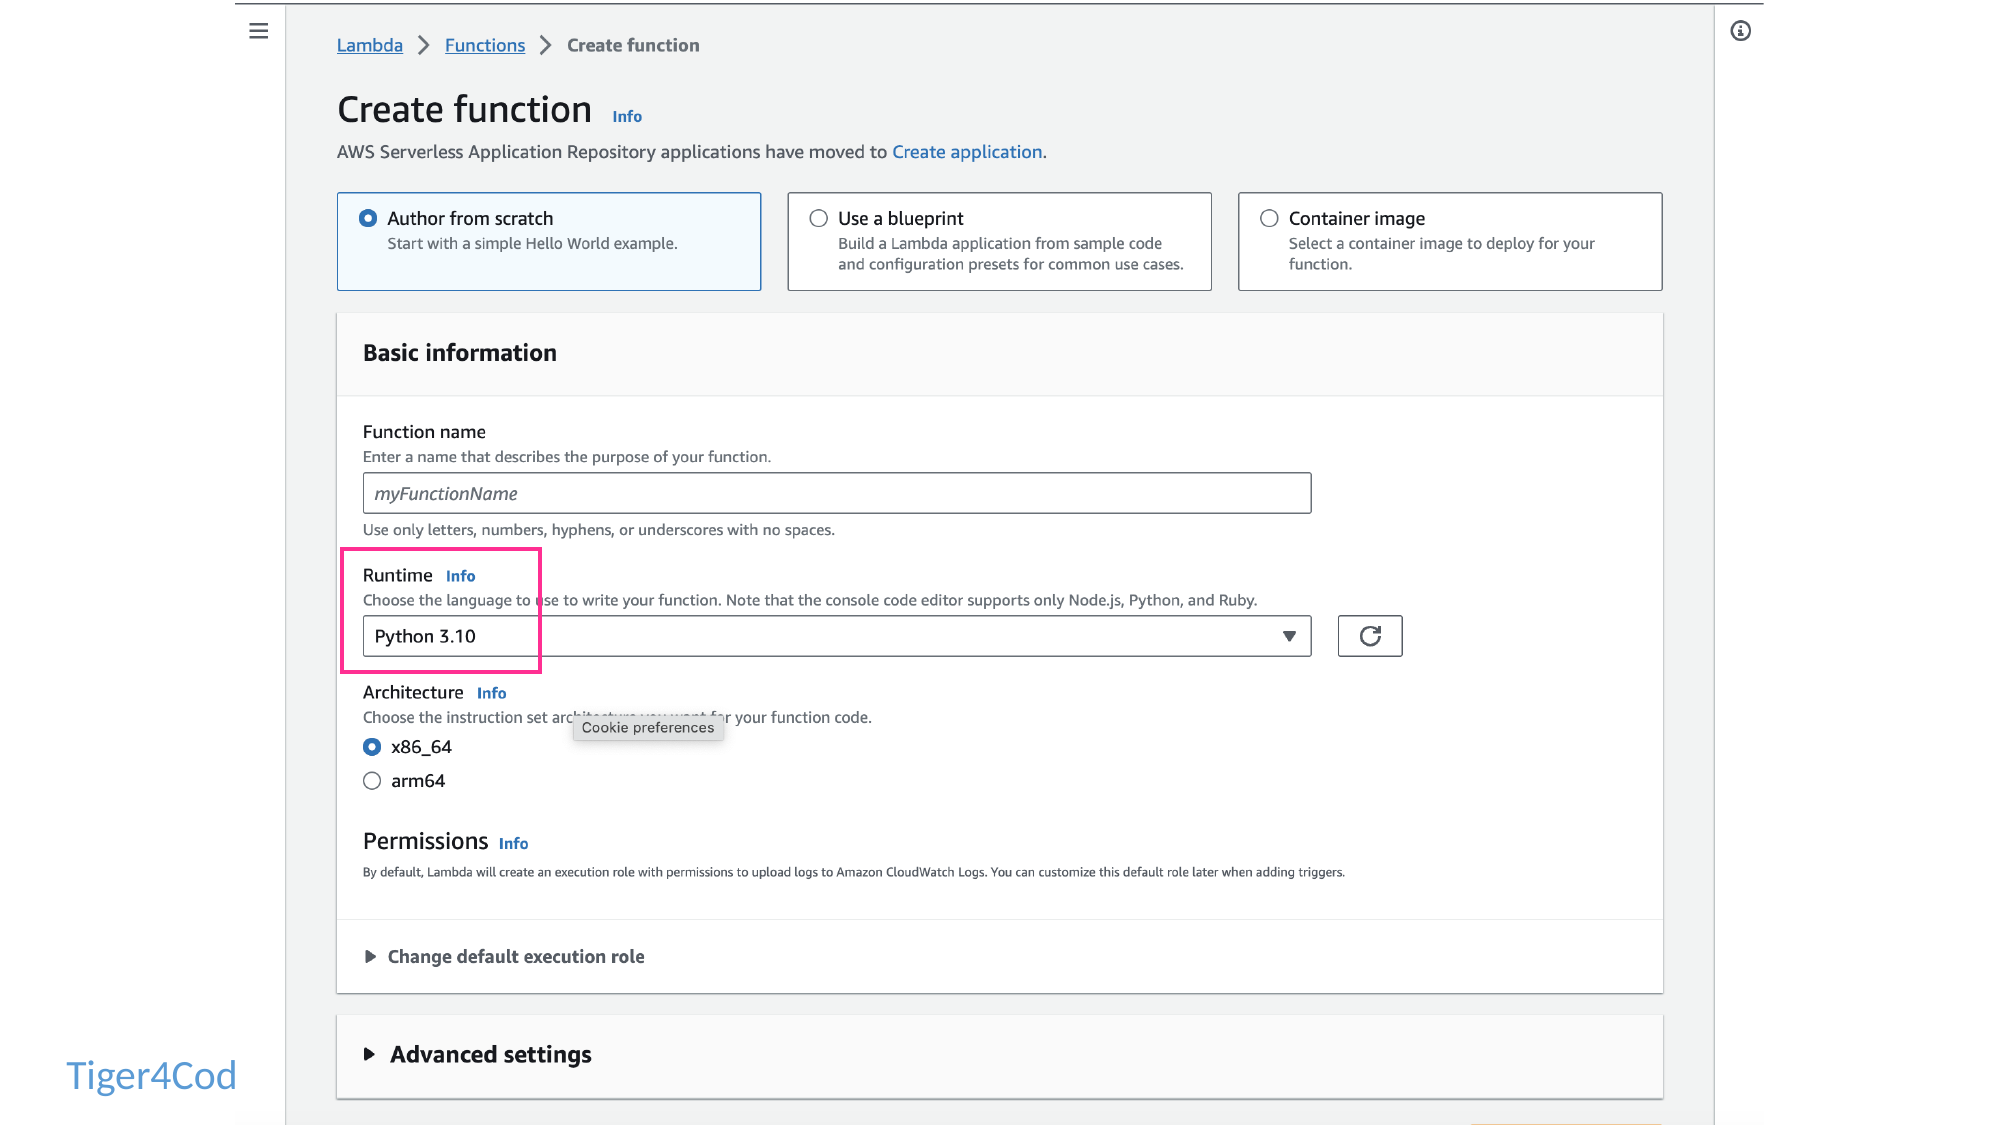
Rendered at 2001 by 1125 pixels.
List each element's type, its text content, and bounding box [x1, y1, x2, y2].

text_box Tiger4Code [0, 1040, 235, 1106]
picture [235, 2, 1764, 1125]
